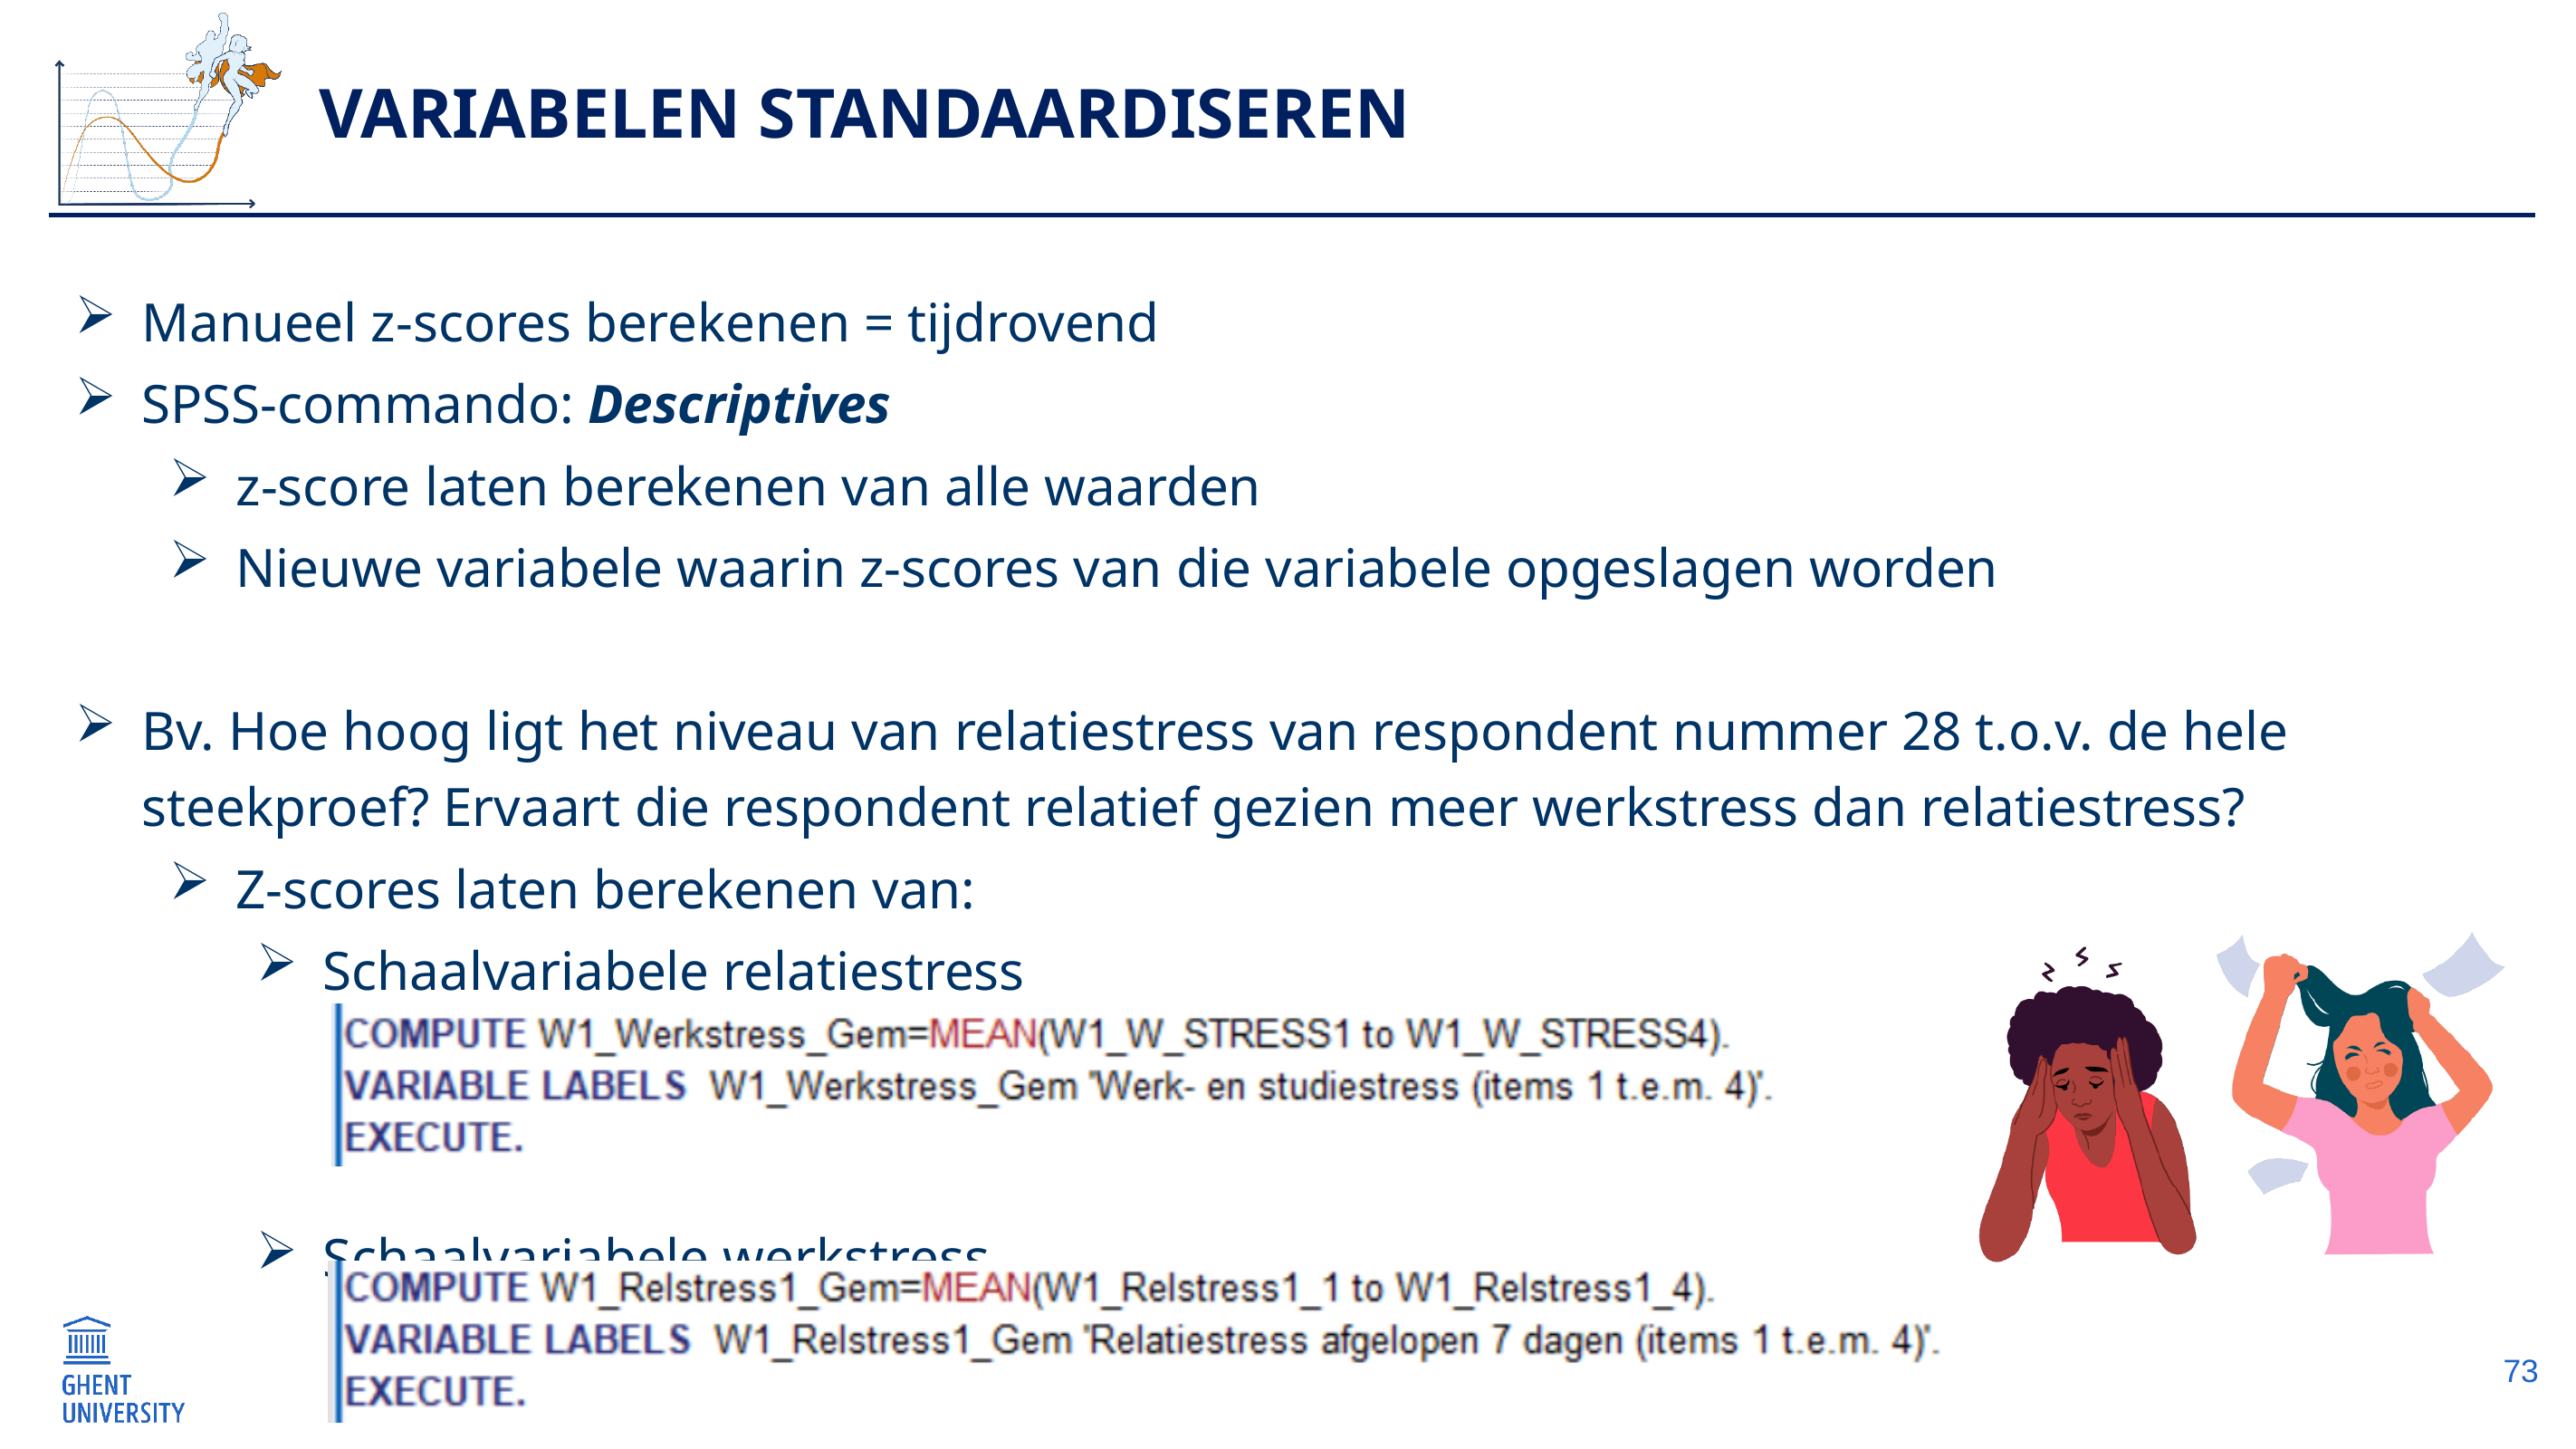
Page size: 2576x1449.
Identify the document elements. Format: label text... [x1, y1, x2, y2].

picture [5, 0, 306, 318]
picture [331, 1003, 1810, 1166]
picture [62, 913, 2541, 1449]
slide_number 73 [2415, 1330, 2553, 1408]
list Manueel z-scores berekenen = tijdrovend SPSS-commando: Descriptives z-score laten berekenen van alle waarden Nieuwe variabele waarin z-scores van die variabele opgeslagen worden Bv. Hoe hoog ligt het niveau van relatiestress van respondent nummer 28 t.o.v. de hele steekproef? Ervaart die respondent relatief gezien meer werkstress dan relatiestress? Z-scores laten berekenen van: Schaalvariabele relatiestress Schaalvariabele werkstress [48, 269, 2553, 1290]
title Variabelen standaardiseren [305, 18, 2527, 159]
